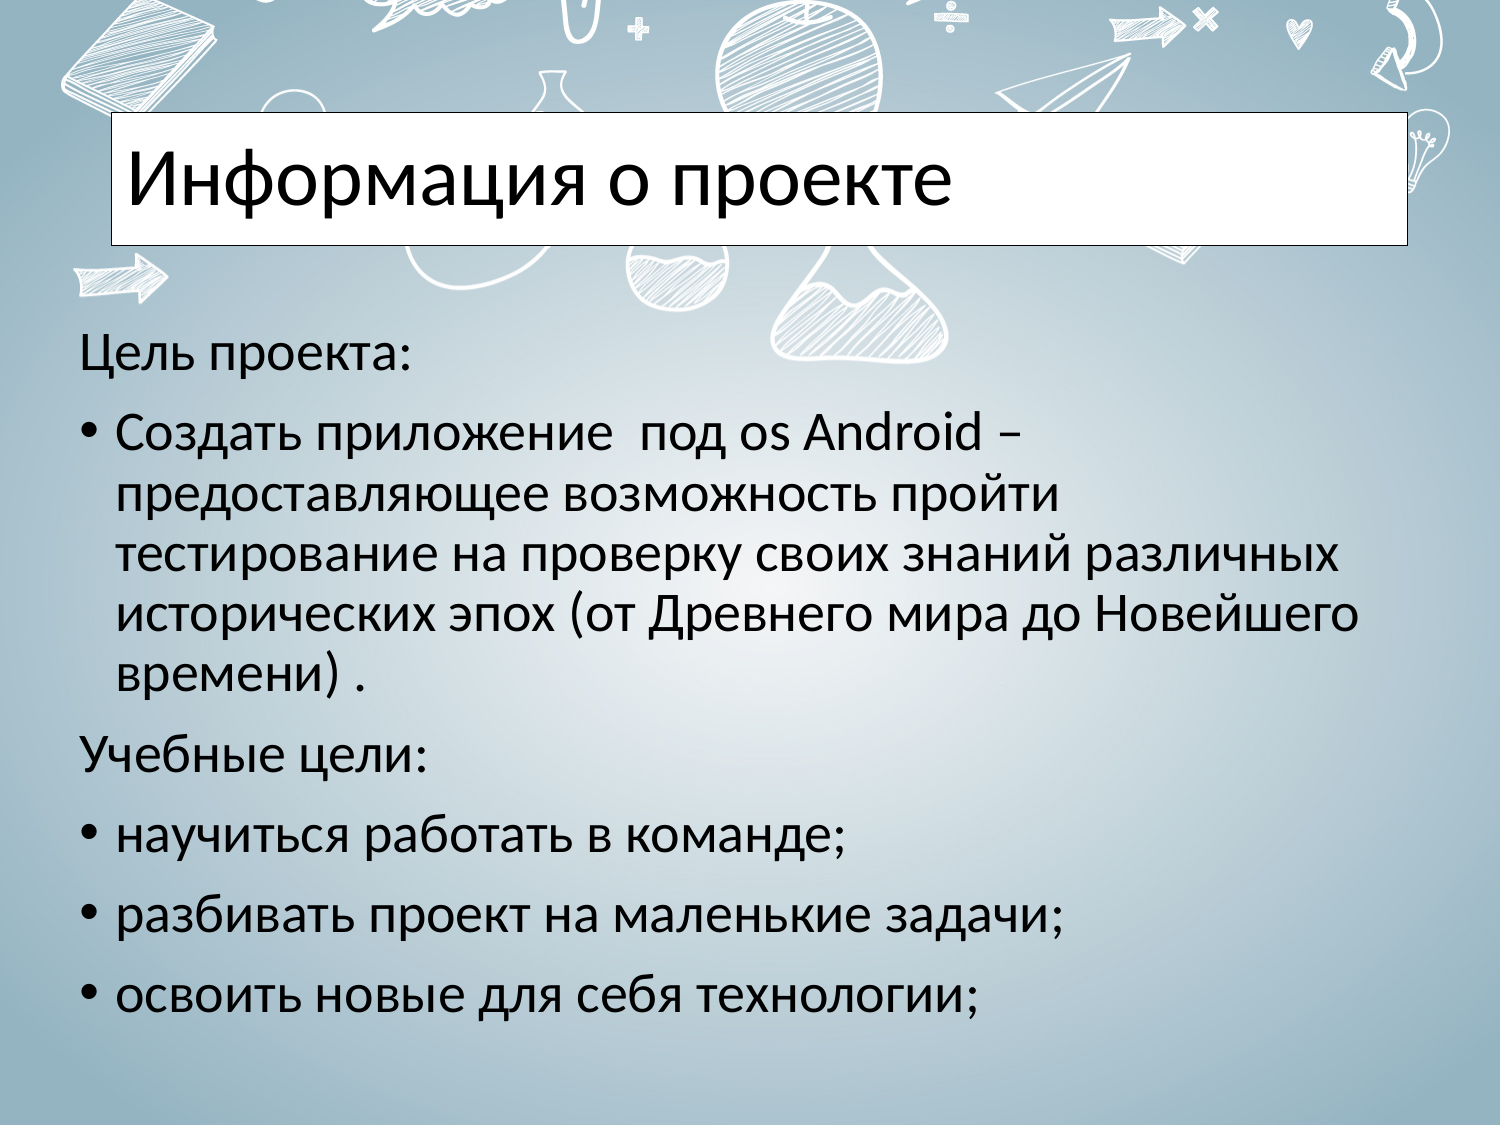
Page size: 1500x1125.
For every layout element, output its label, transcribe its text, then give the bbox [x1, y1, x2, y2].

picture [0, 0, 1500, 1125]
title Информация о проекте [111, 112, 1408, 246]
list Цель проекта: Создать приложение под os Android – предоставляющее возможность пройти тестирование на проверку своих знаний различных исторических эпох (от Древнего мира до Новейшего времени) . Учебные цели: научиться работать в команде; разбивать проект на маленькие задачи; освоить новые для себя технологии; [64, 314, 1397, 1038]
